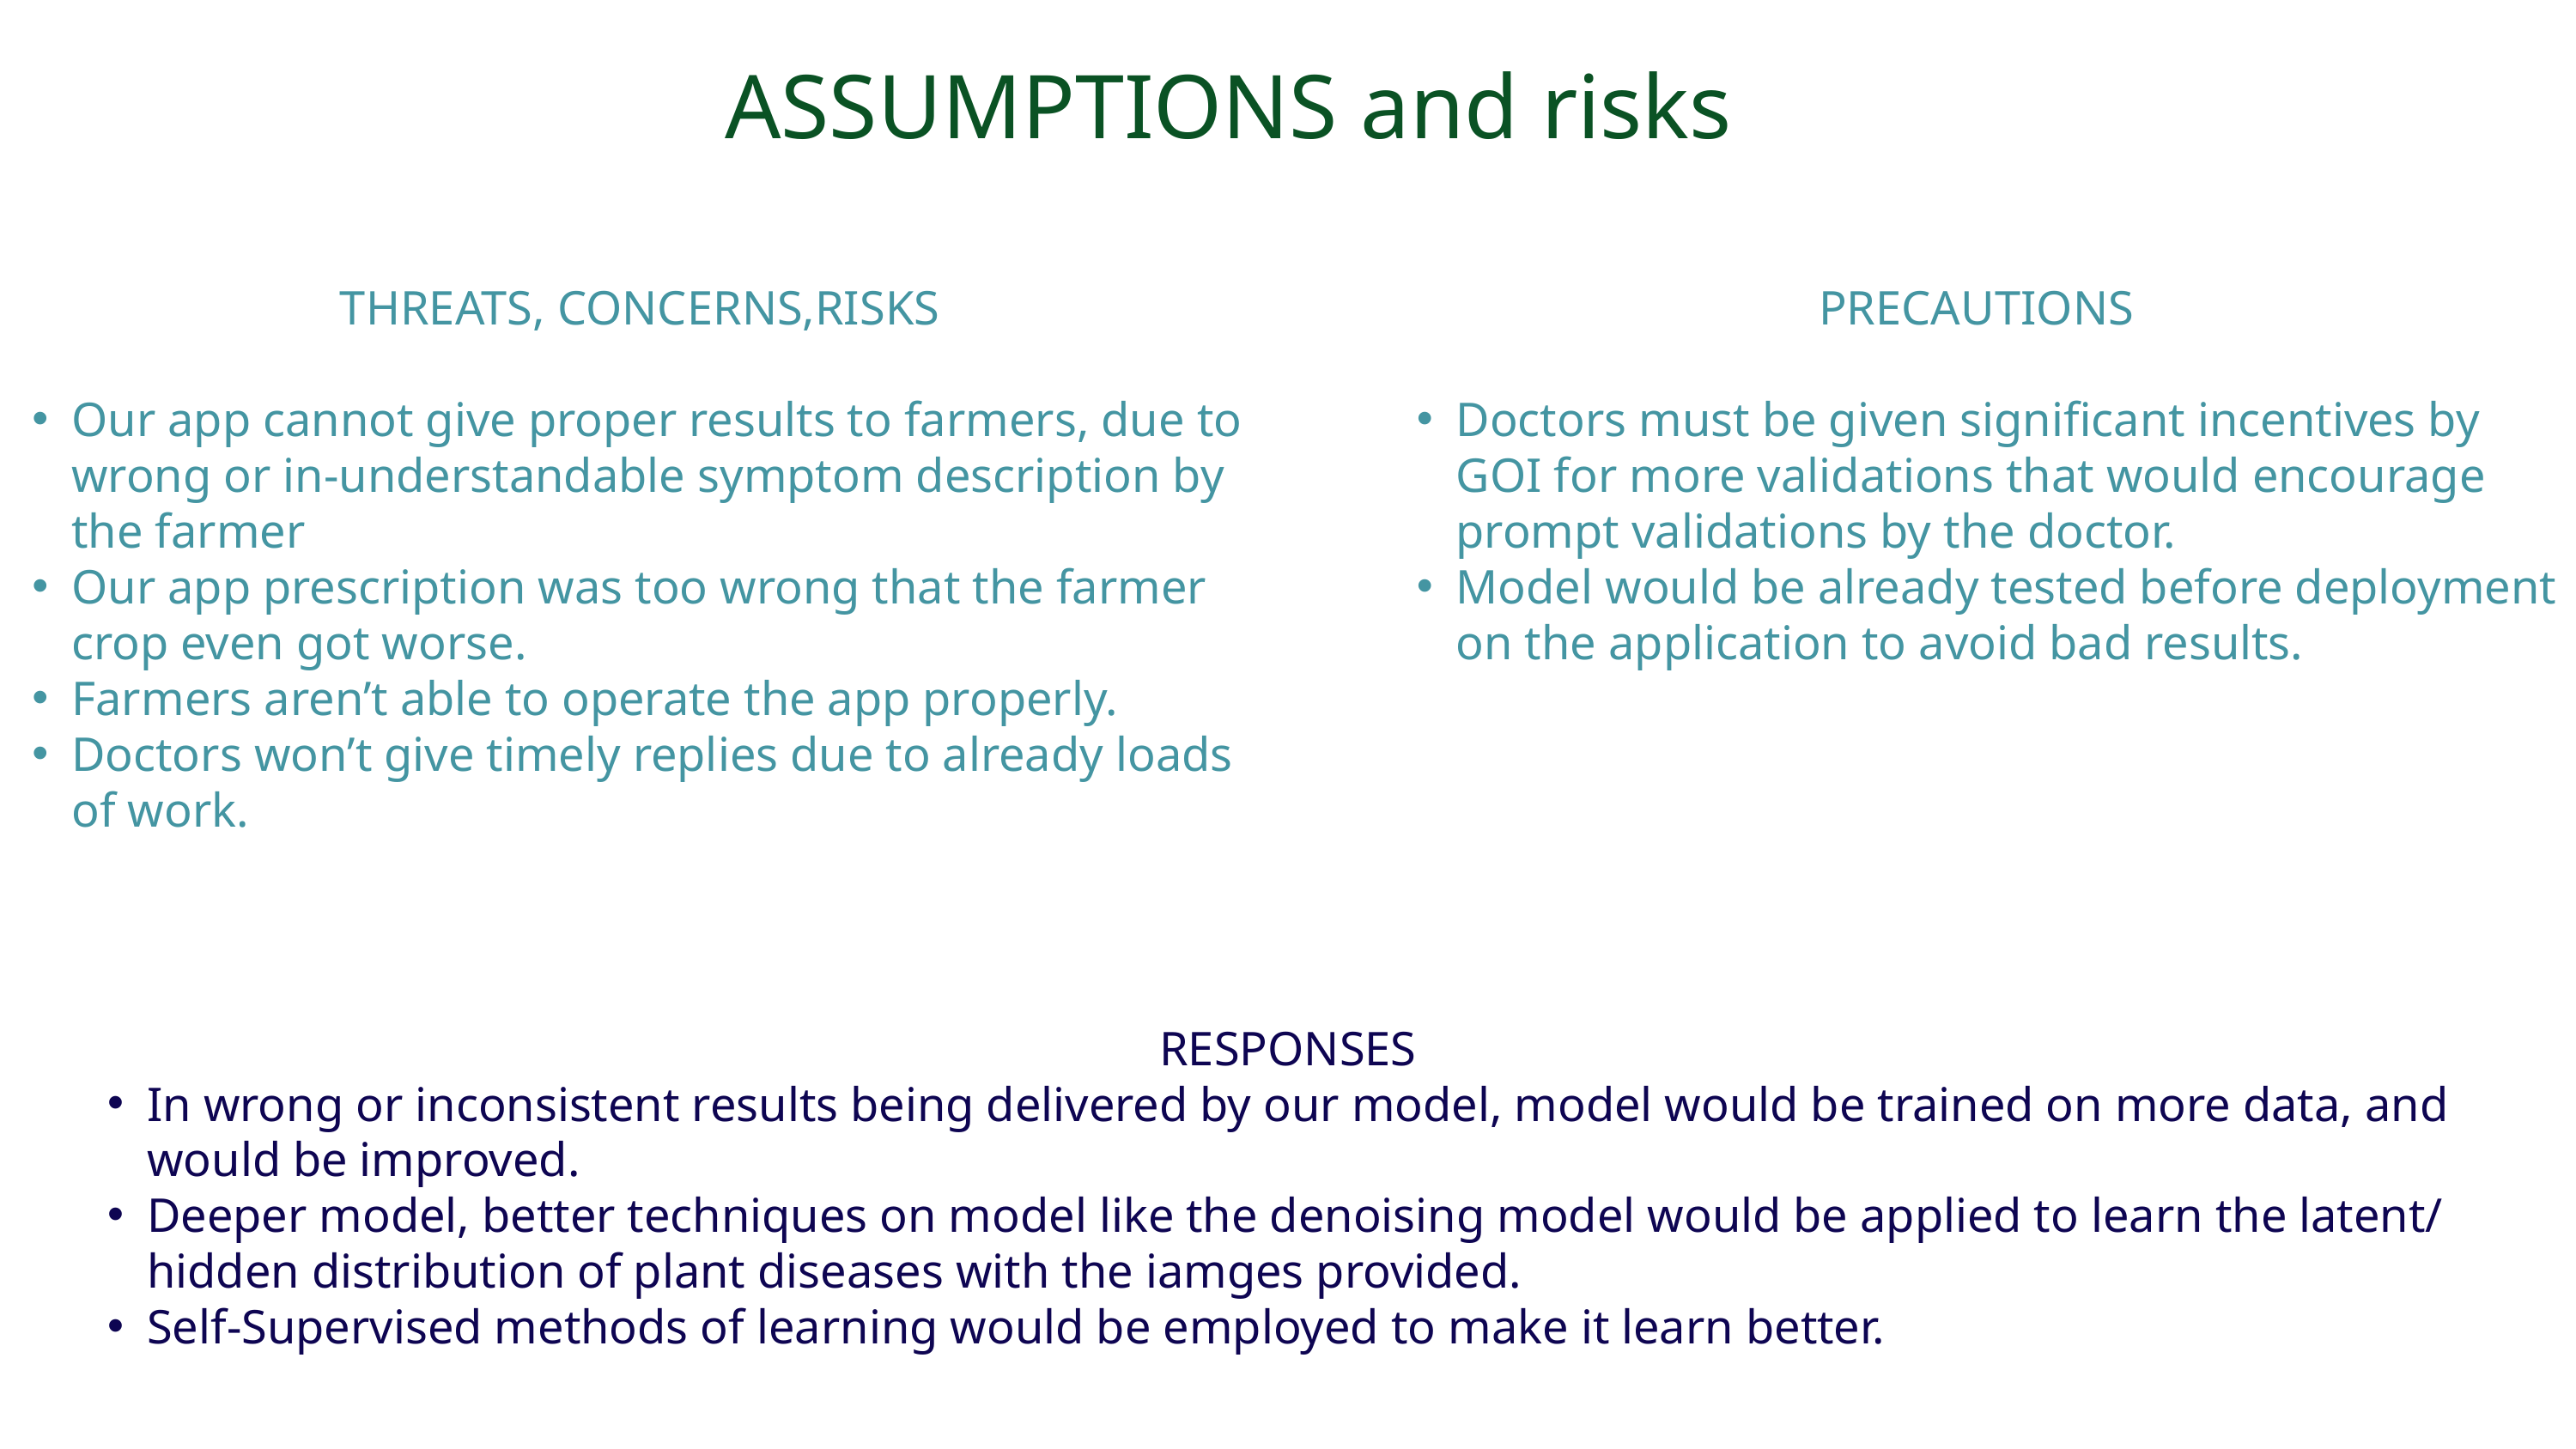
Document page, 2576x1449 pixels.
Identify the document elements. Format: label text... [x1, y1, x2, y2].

text_box THREATS, CONCERNS,RISKS Our app cannot give proper results to farmers, due to wrong or in-understandable symptom description by the farmer Our app prescription was too wrong that the farmer crop even got worse. Farmers aren’t able to operate the app properly. Doctors won’t give timely replies due to already loads of work. [0, 278, 1288, 892]
text_box PRECAUTIONS Doctors must be given significant incentives by GOI for more validations that would encourage prompt validations by the doctor. Model would be already tested before deployment on the application to avoid bad results. [1376, 278, 2576, 781]
text_box RESPONSES In wrong or inconsistent results being delivered by our model, model would be trained on more data, and would be improved. Deeper model, better techniques on model like the denoising model would be applied to learn the latent/ hidden distribution of plant diseases with the iamges provided. Self-Supervised methods of learning would be employed to make it learn better. [68, 1018, 2508, 1354]
text_box ASSUMPTIONS and risks [362, 33, 2094, 156]
